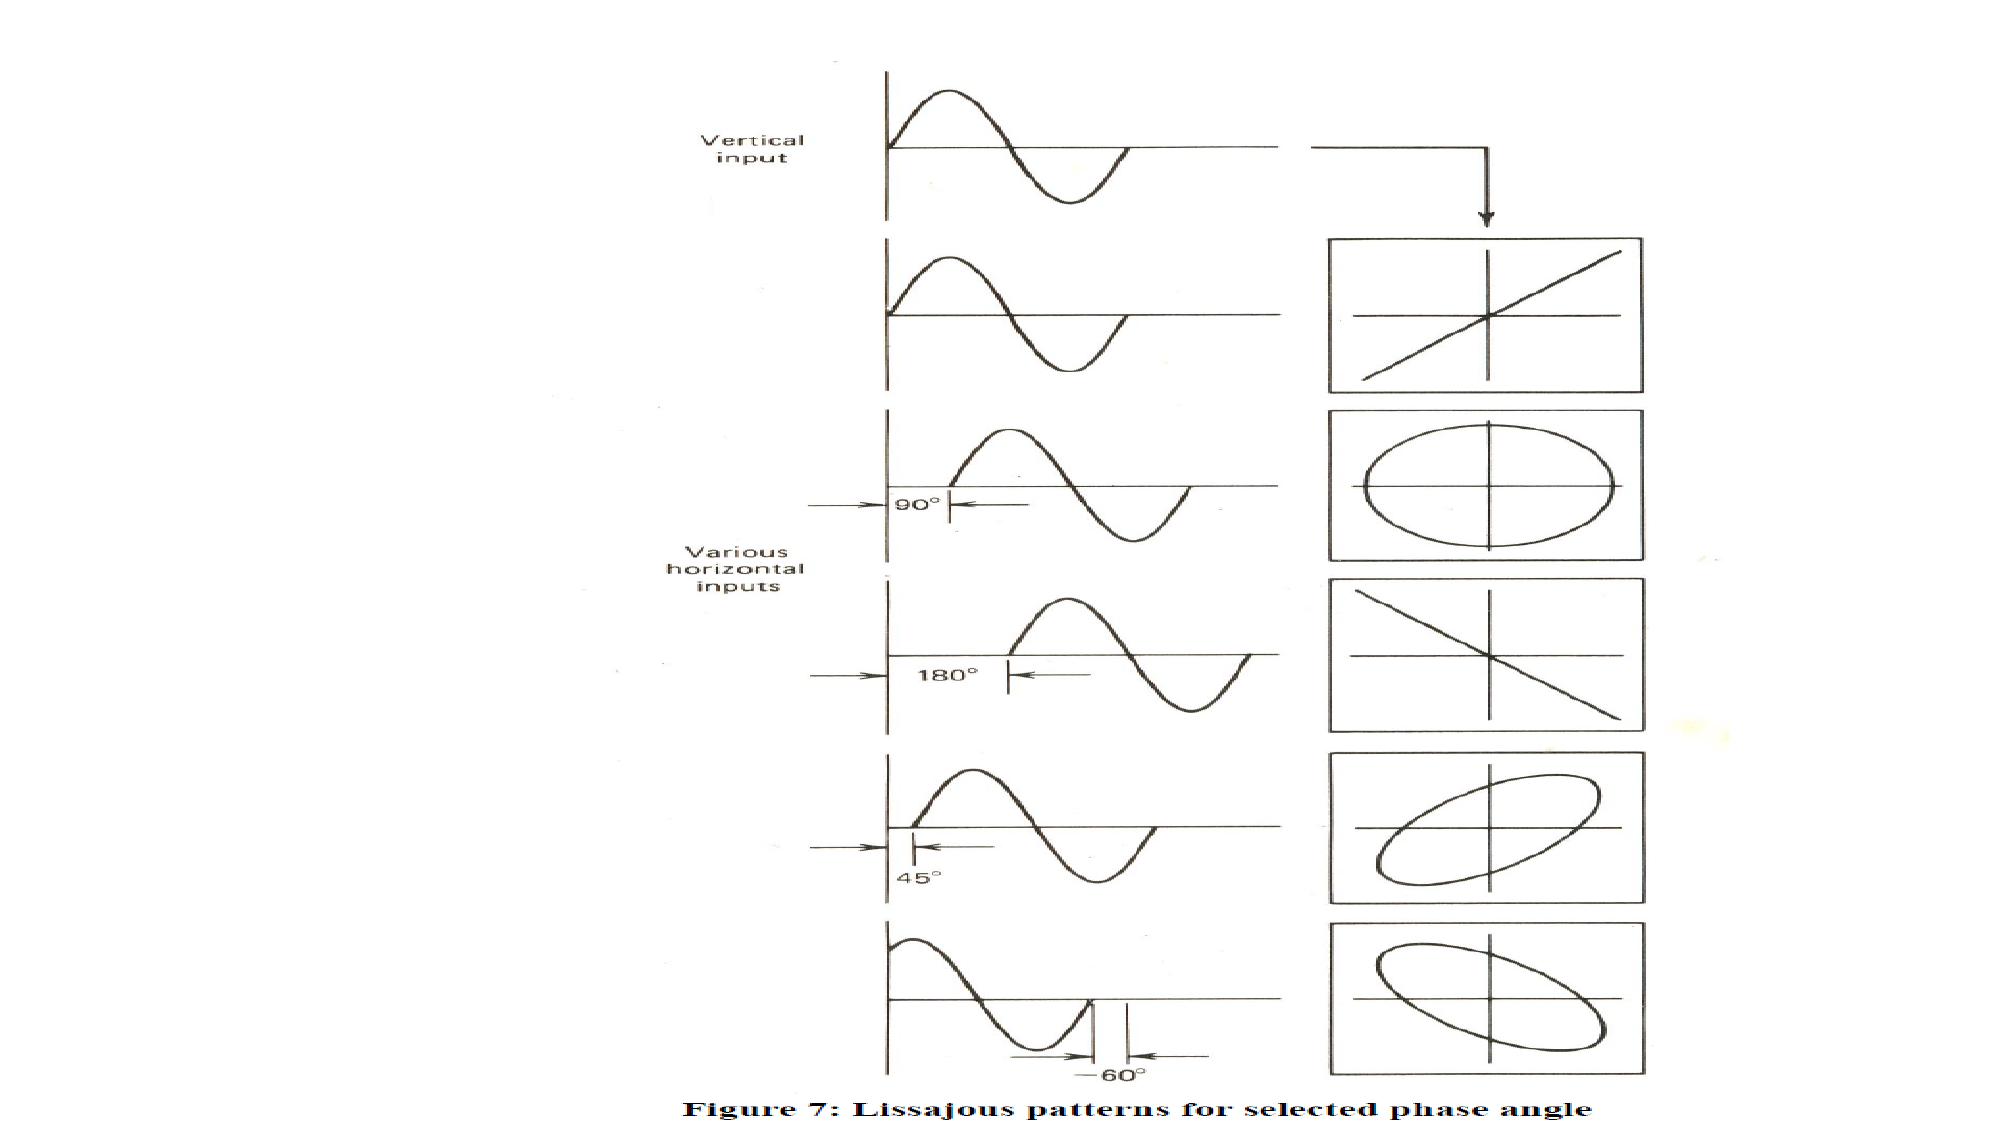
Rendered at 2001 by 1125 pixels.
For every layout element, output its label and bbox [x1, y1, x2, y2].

picture [449, 42, 1798, 1125]
